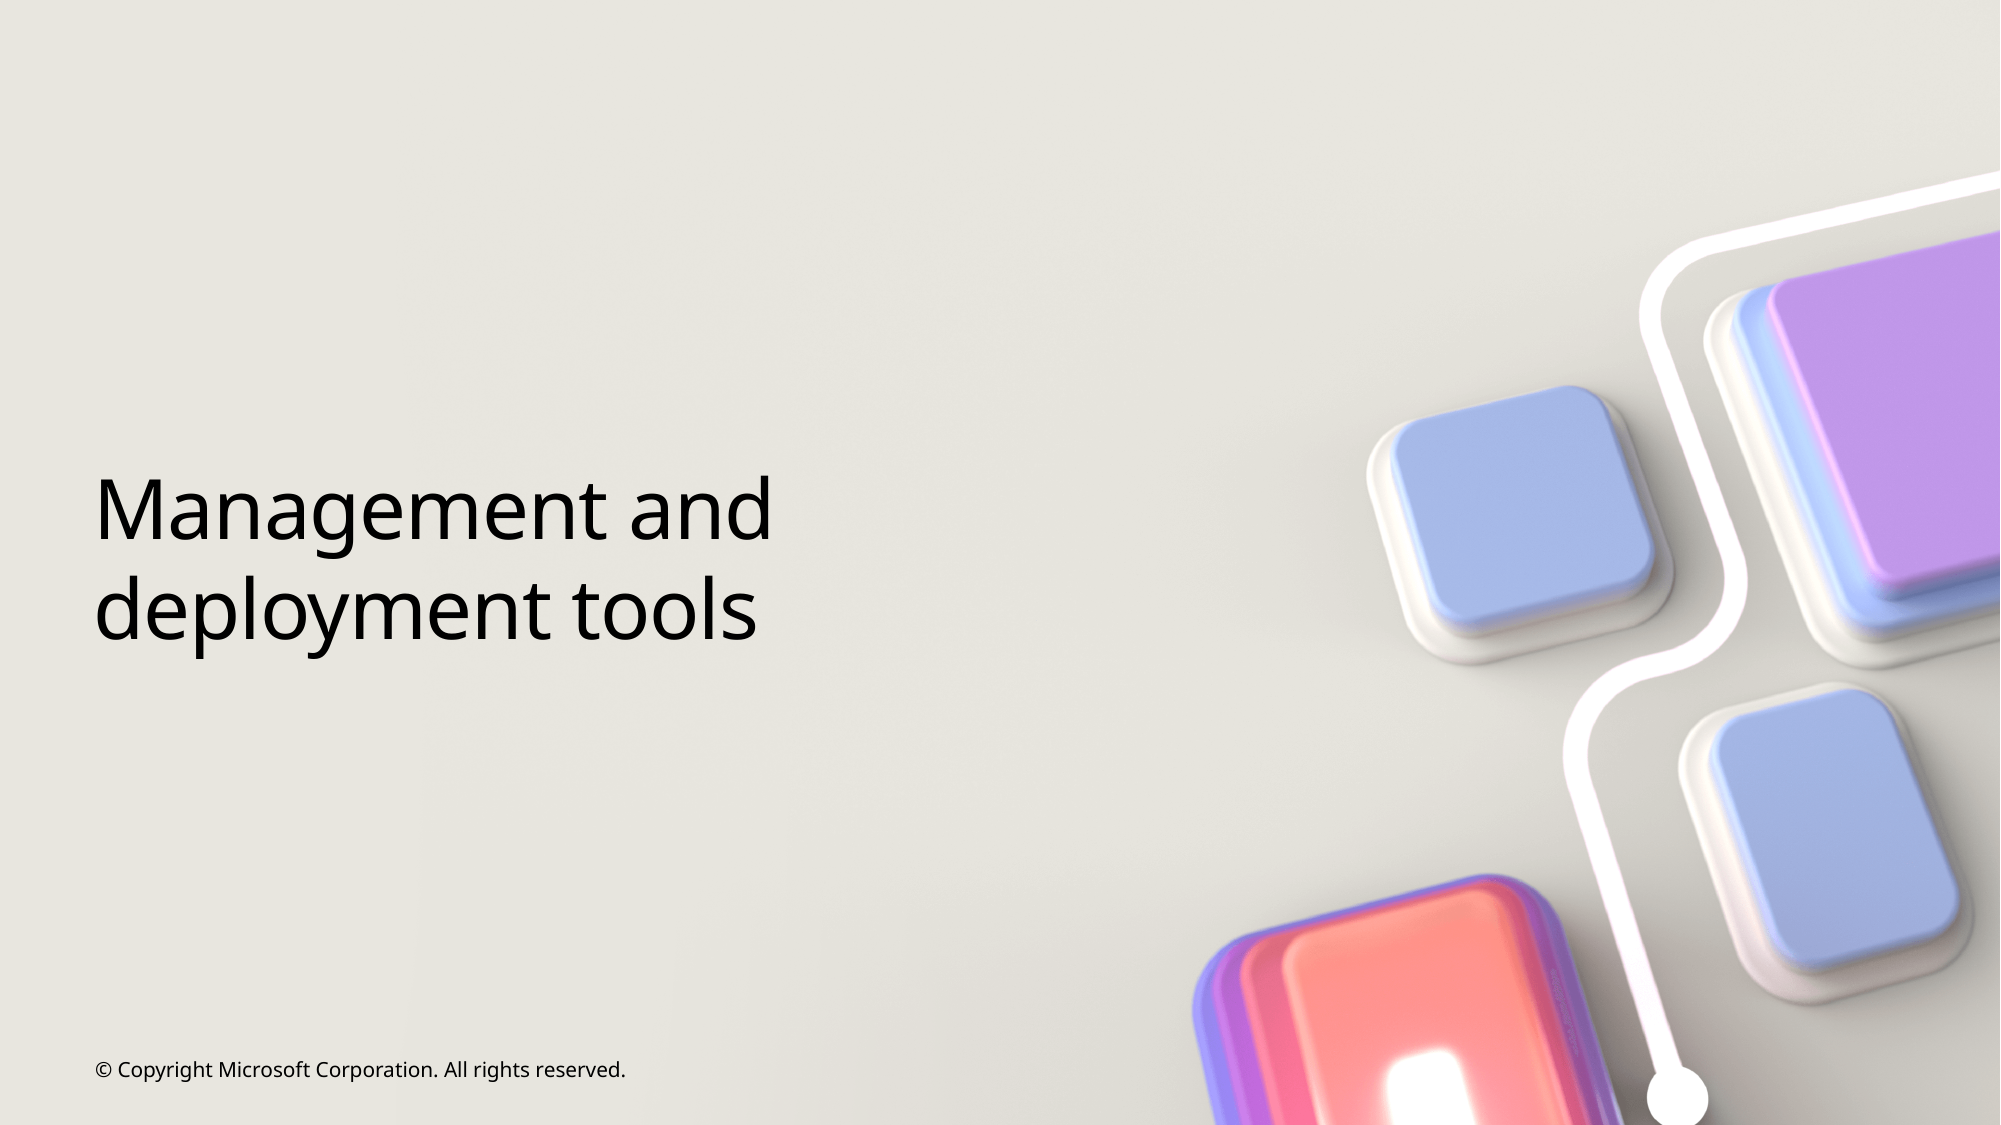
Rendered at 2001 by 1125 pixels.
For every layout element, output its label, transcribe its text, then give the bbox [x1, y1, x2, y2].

footer © Copyright Microsoft Corporation. All rights reserved. [95, 1053, 776, 1086]
title Management and deployment tools [93, 454, 1135, 657]
picture [396, 0, 2000, 1125]
